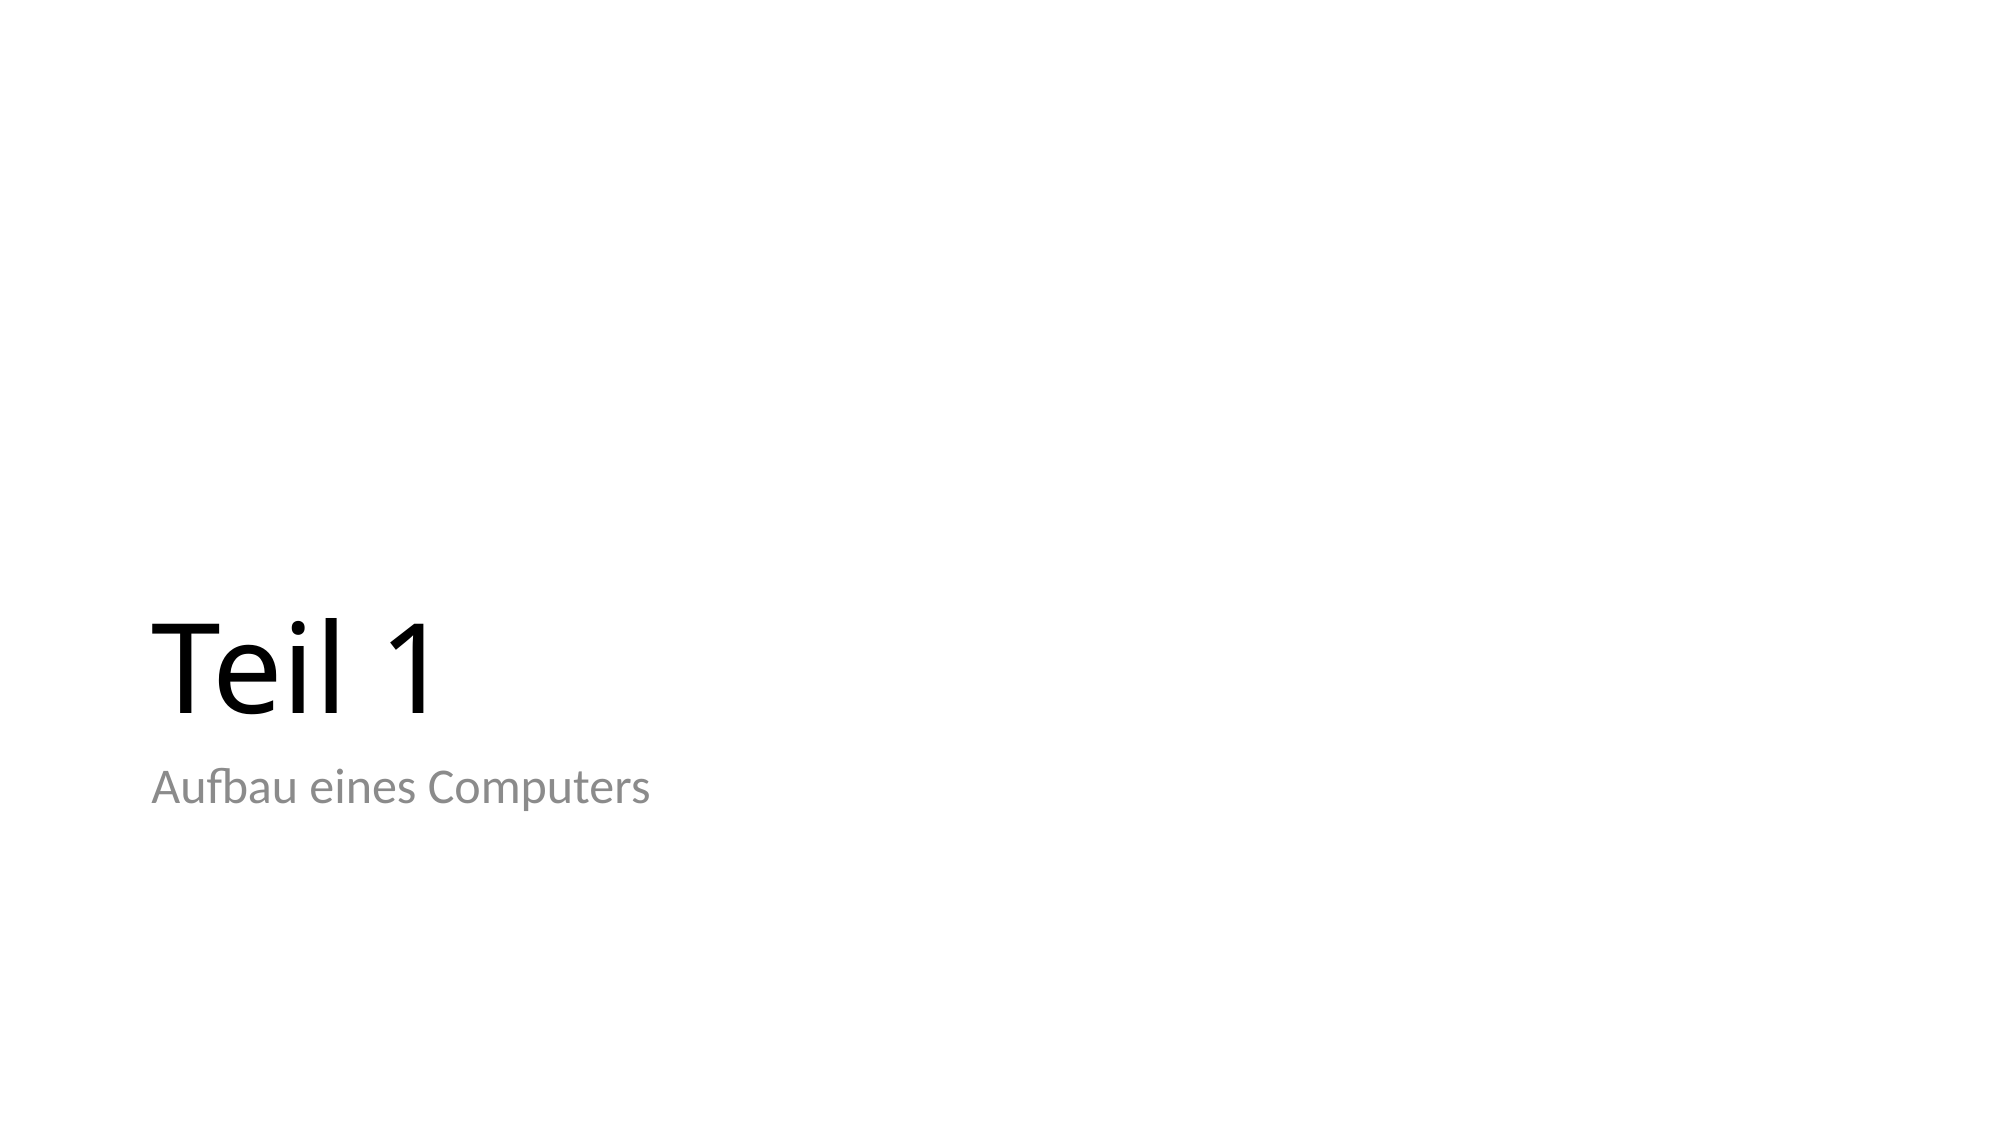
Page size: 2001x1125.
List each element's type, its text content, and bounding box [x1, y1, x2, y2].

list Aufbau eines Computers [136, 752, 1862, 999]
title Teil 1 [136, 280, 1862, 749]
